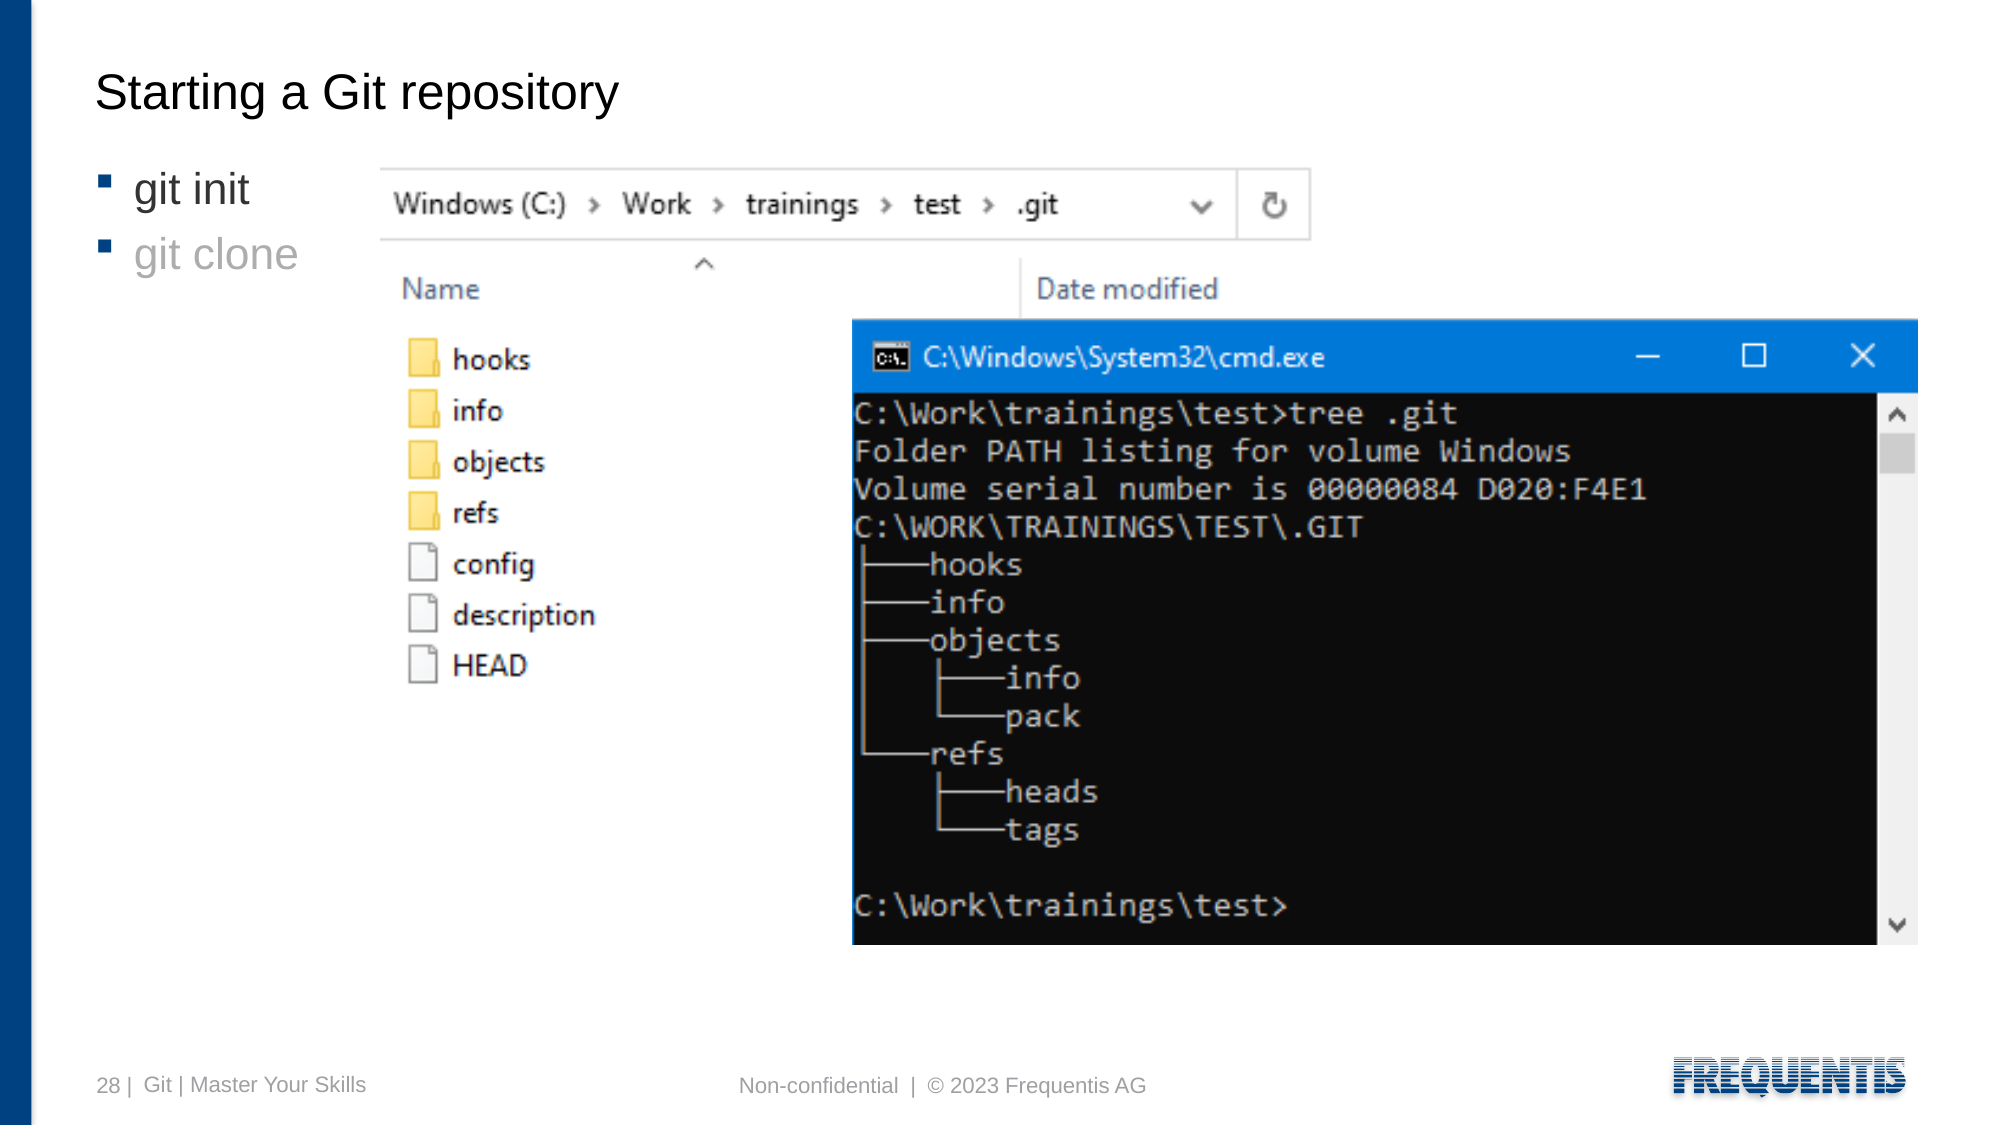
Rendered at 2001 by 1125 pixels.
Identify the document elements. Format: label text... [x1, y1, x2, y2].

list git init git clone [94, 166, 1906, 1015]
title Starting a Git repository [94, 59, 1906, 123]
picture [380, 165, 1918, 959]
